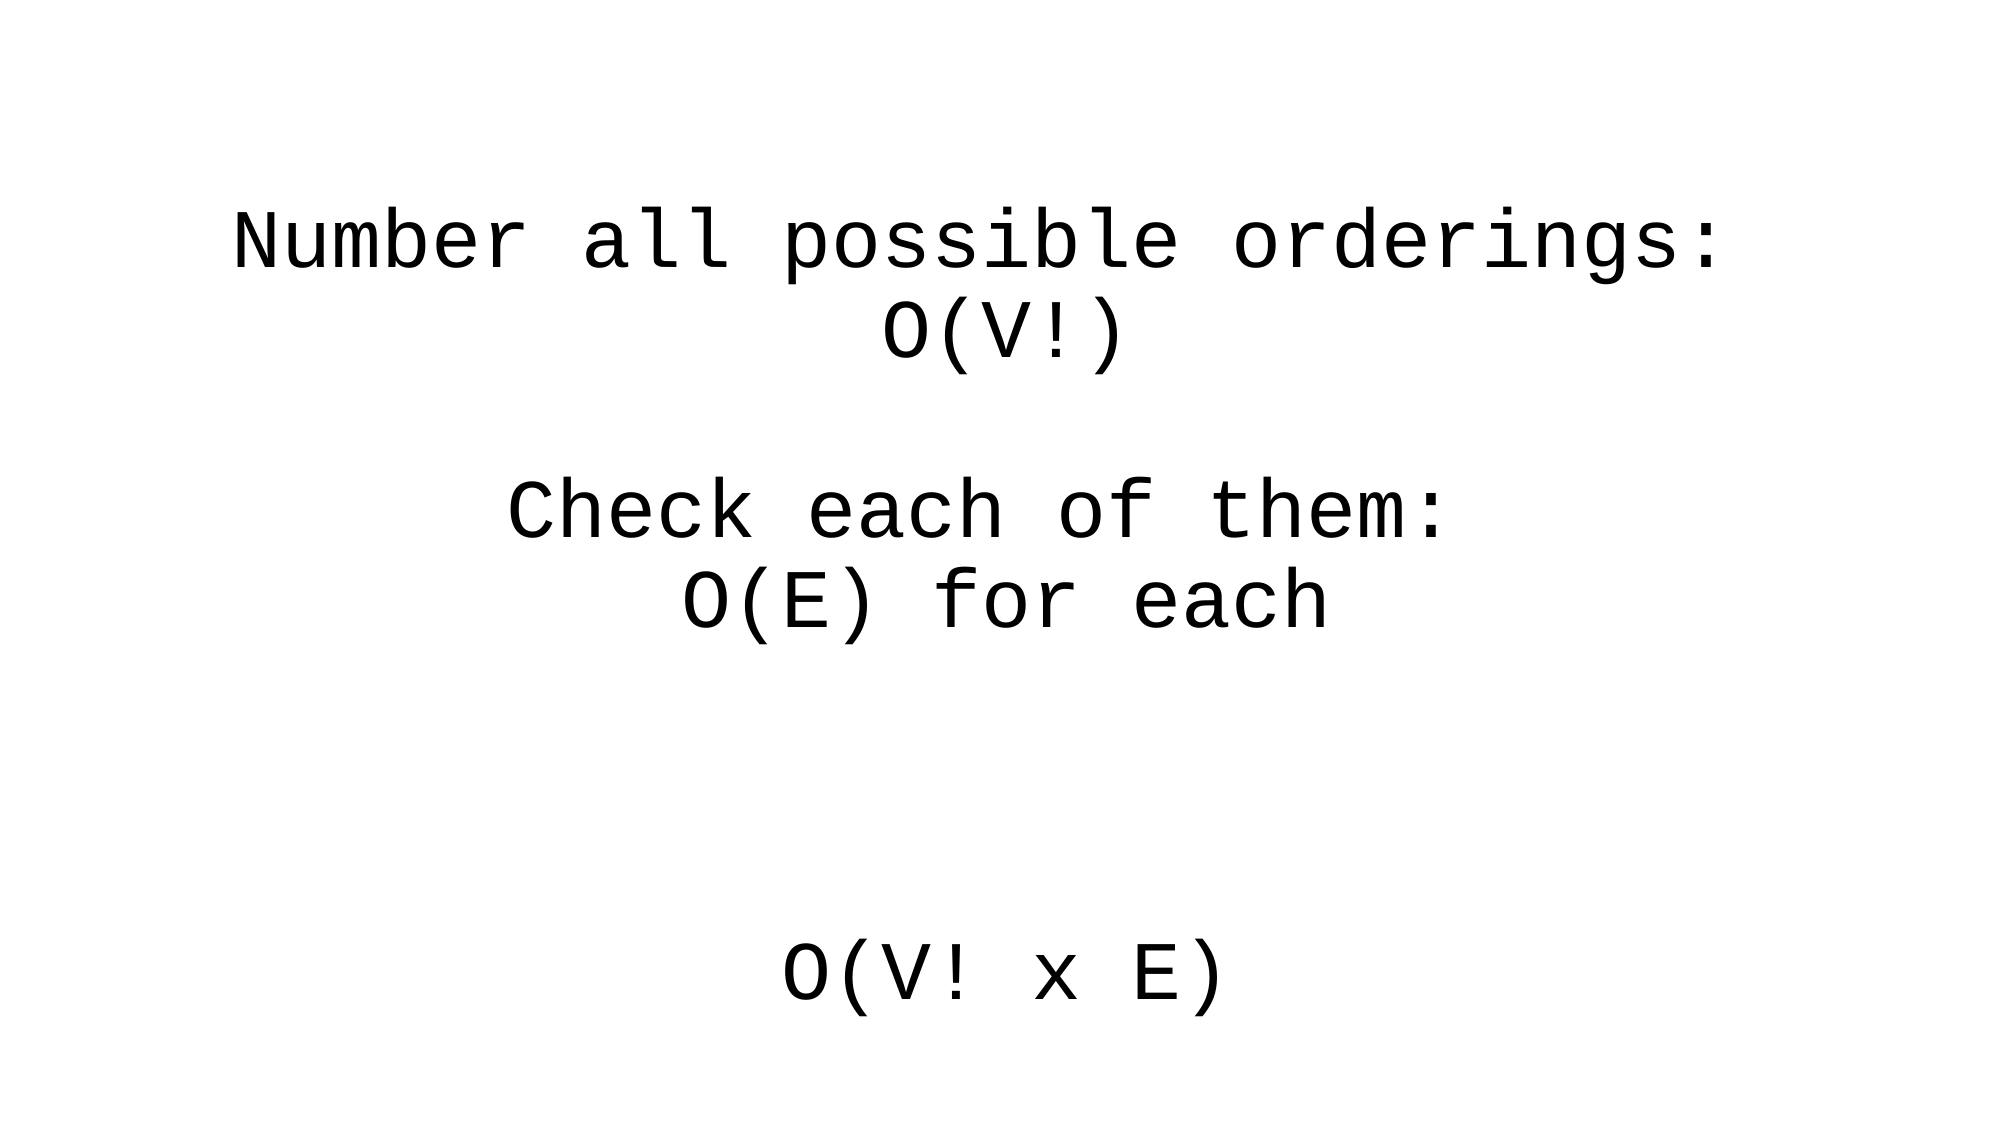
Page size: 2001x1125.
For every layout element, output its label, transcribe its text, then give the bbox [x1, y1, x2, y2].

text_box O(V! x E) [111, 524, 1903, 1025]
title Number all possible orderings: O(V!) Check each of them: O(E) for each [111, 152, 1903, 524]
